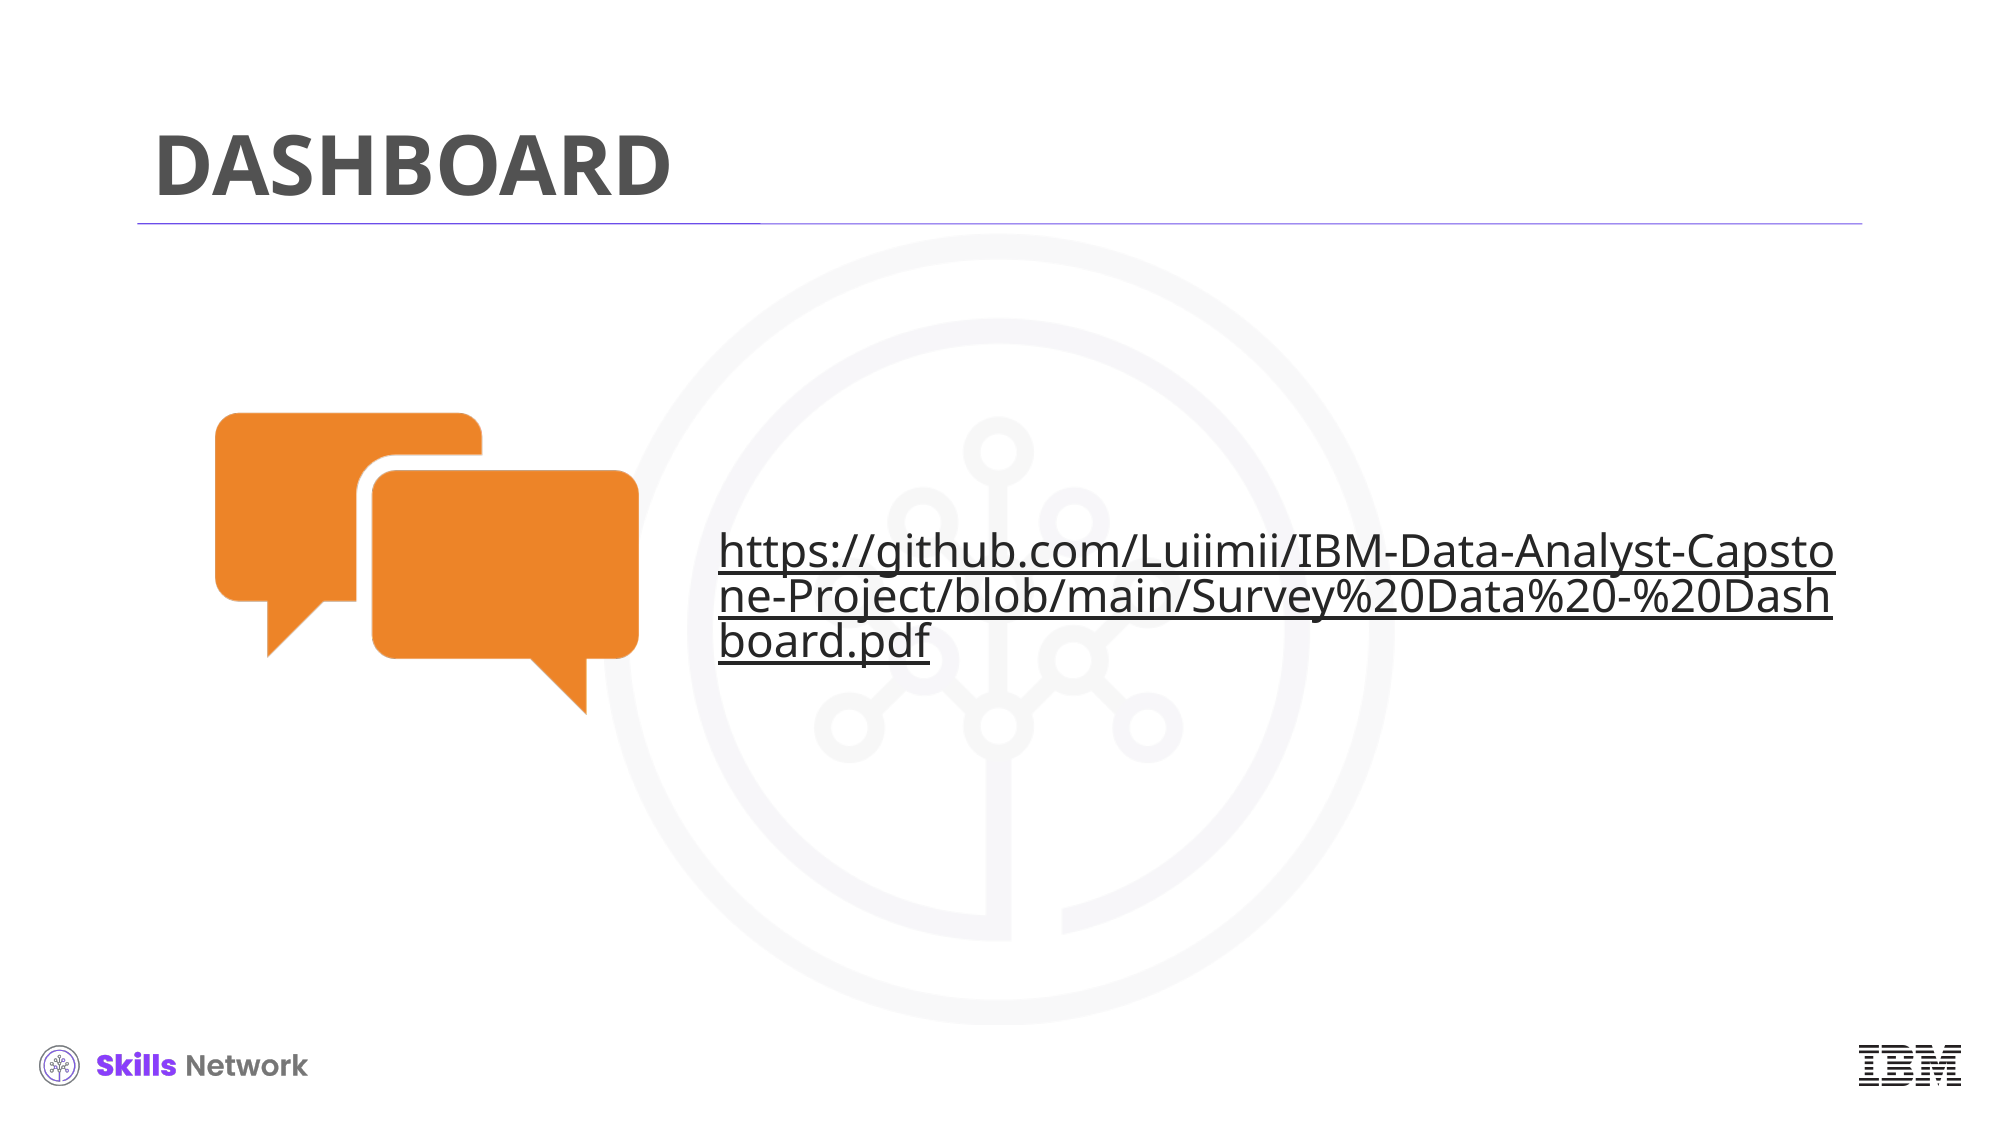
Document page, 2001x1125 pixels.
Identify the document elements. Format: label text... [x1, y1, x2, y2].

picture [1859, 1045, 1961, 1086]
title DASHBOARD [137, 59, 1863, 278]
text_box https://github.com/Luiimii/IBM-Data-Analyst-Capstone-Project/blob/main/Survey%20Data%20-%20Dashboard.pdf [702, 515, 1863, 937]
picture [39, 1045, 308, 1086]
picture [176, 311, 678, 813]
